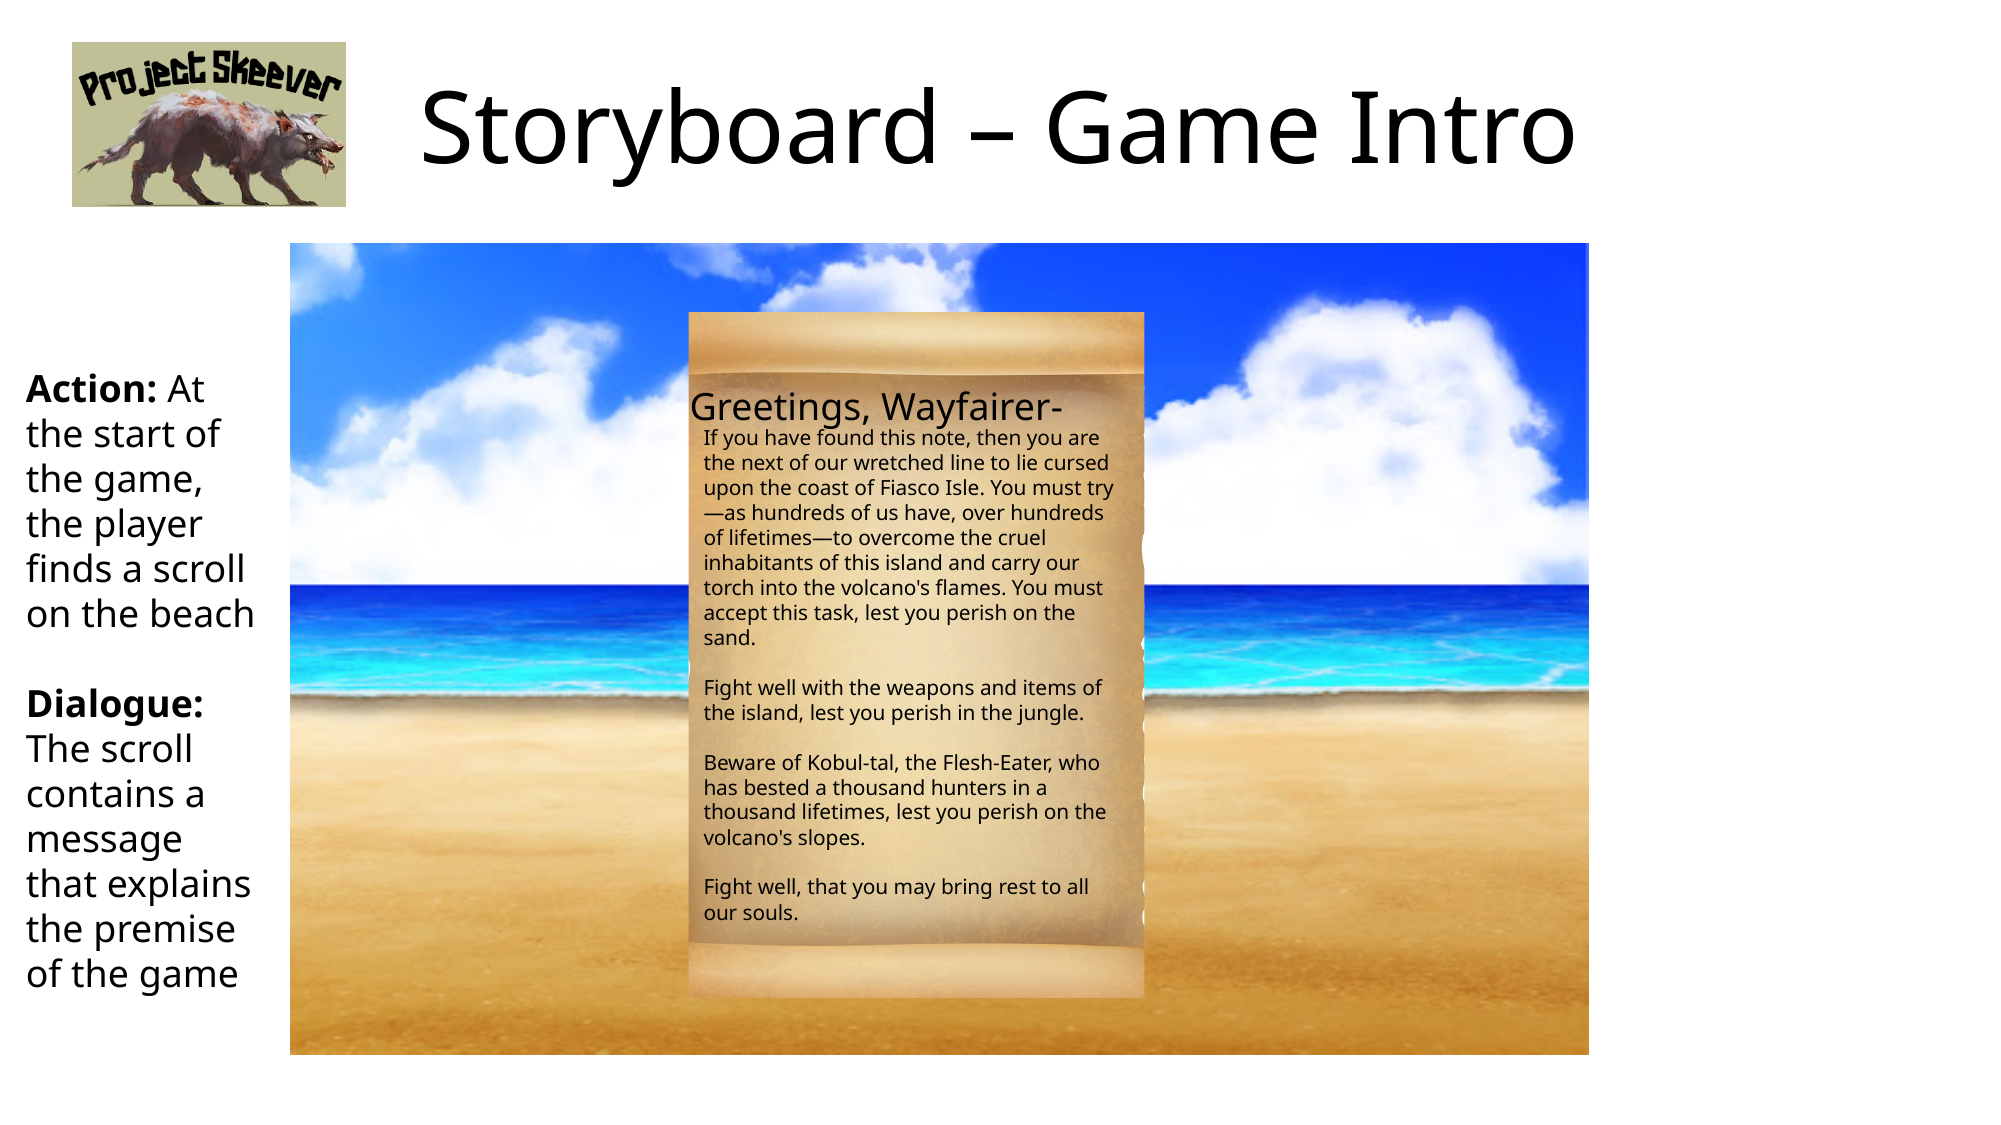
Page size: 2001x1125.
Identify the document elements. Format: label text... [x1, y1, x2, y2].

text_box Action: At the start of the game, the player finds a scroll on the beach Dialogue: The scroll contains a message that explains the premise of the game [10, 357, 275, 1003]
picture [290, 243, 1590, 1055]
text_box Storyboard – Game Intro [346, 56, 1661, 192]
picture [71, 42, 346, 207]
